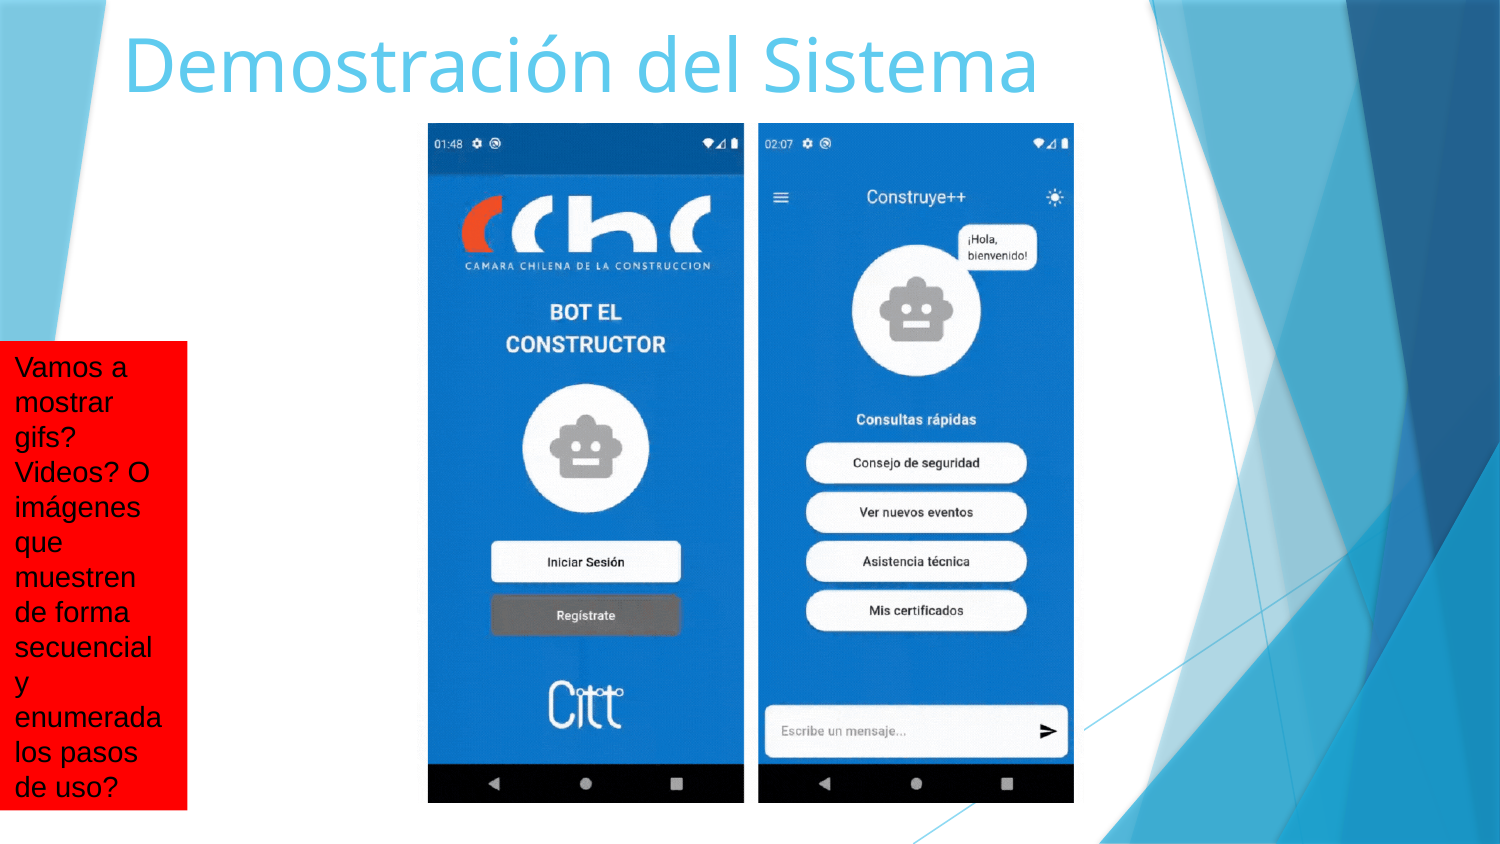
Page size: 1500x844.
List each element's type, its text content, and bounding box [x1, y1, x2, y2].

picture [417, 122, 1084, 804]
title Demostración del Sistema [107, 0, 1500, 123]
text_box Vamos a mostrar gifs? Videos? O imágenes que muestren de forma secuencial y enumerada los pasos de uso? [0, 341, 188, 811]
